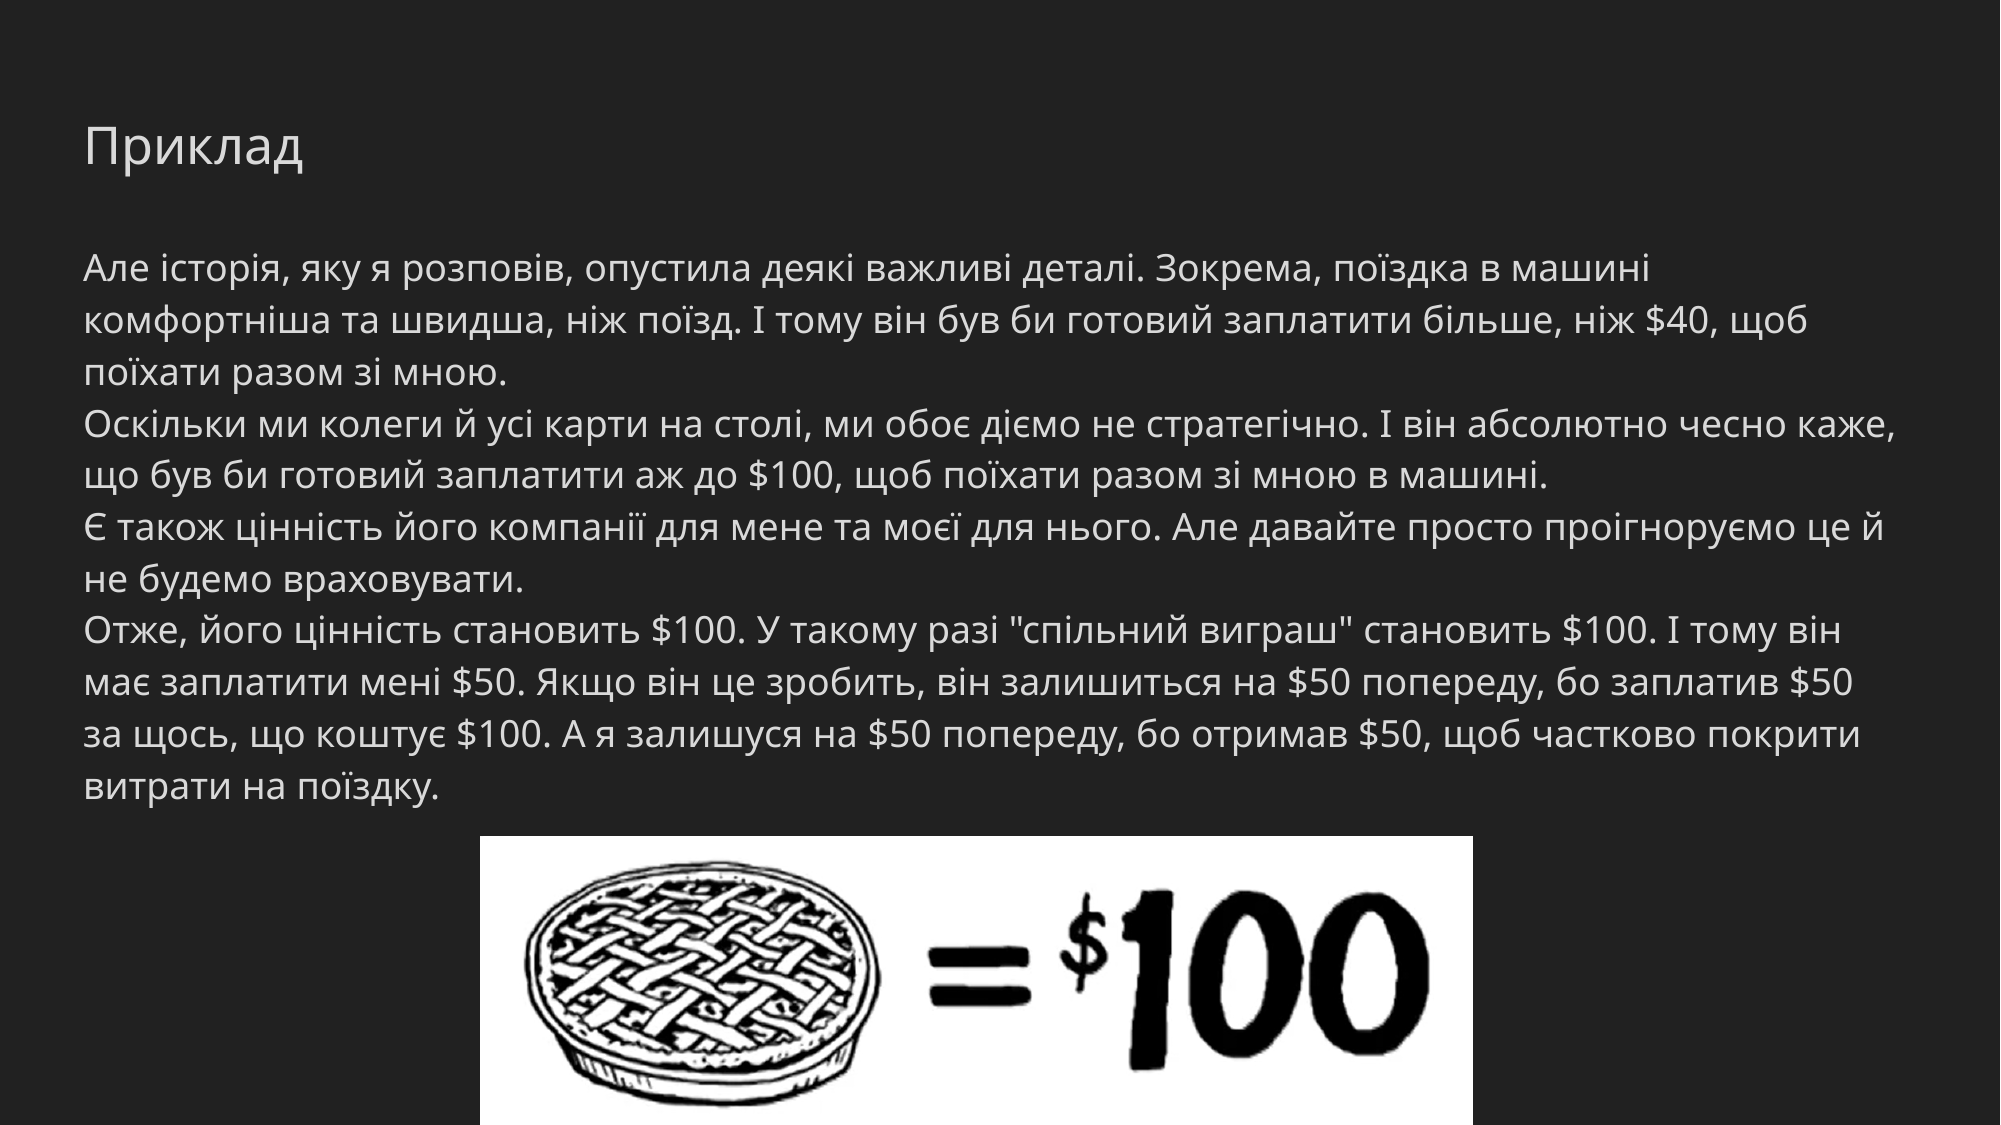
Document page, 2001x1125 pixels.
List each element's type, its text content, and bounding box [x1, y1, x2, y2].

picture [480, 836, 1473, 1125]
title Приклад [68, 97, 1932, 223]
list Але історія, яку я розповів, опустила деякі важливі деталі. Зокрема, поїздка в машині комфортніша та швидша, ніж поїзд. І тому він був би готовий заплатити більше, ніж $40, щоб поїхати разом зі мною. Оскільки ми колеги й усі карти на столі, ми обоє діємо не стратегічно. І він абсолютно чесно каже, що був би готовий заплатити аж до $100, щоб поїхати разом зі мною в машині. Є також цінність його компанії для мене та моєї для нього. Але давайте просто проігноруємо це й не будемо враховувати. Отже, його цінність становить $100. У такому разі "спільний виграш" становить $100. І тому він має заплатити мені $50. Якщо він це зробить, він залишиться на $50 попереду, бо заплатив $50 за щось, що коштує $100. А я залишуся на $50 попереду, бо отримав $50, щоб частково покрити витрати на поїздку. [68, 222, 1920, 1082]
